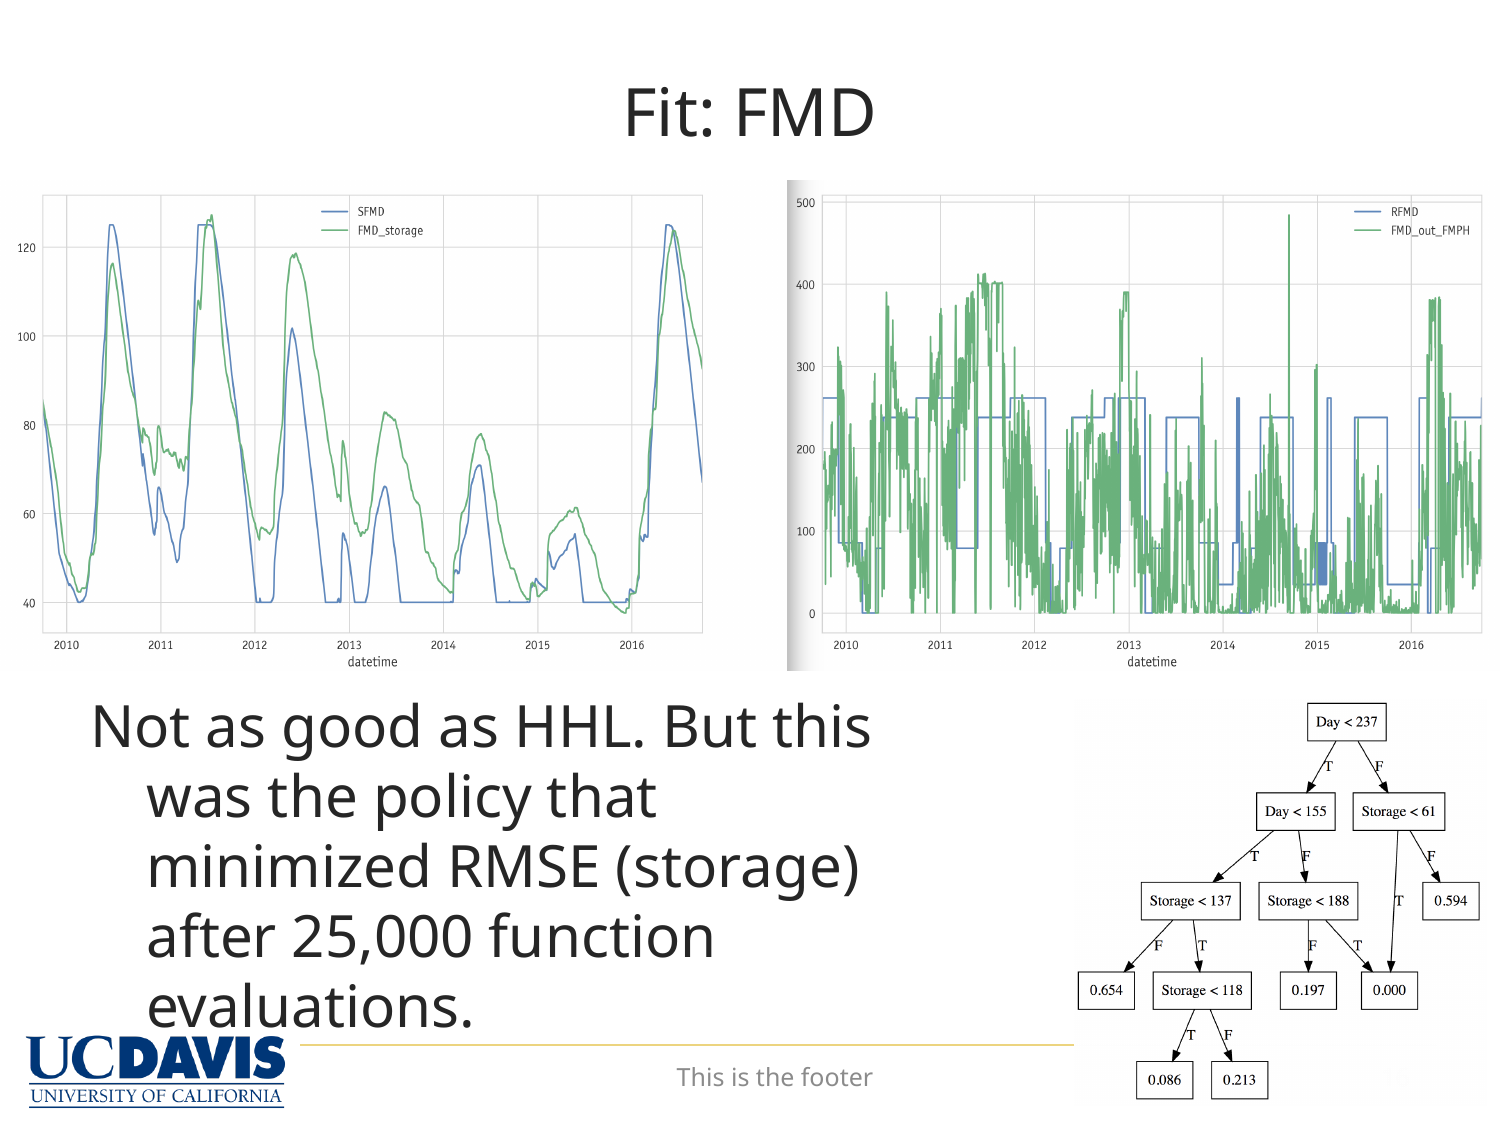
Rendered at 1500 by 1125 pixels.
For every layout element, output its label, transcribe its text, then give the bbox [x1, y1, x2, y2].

picture [24, 1034, 288, 1109]
title Fit: FMD [75, 45, 1425, 175]
picture [1074, 699, 1487, 1106]
list Not as good as HHL. But this was the policy that minimized RMSE (storage) after 25,000 function evaluations. [75, 681, 900, 988]
picture [0, 179, 1500, 671]
footer This is the footer [350, 1056, 1069, 1100]
